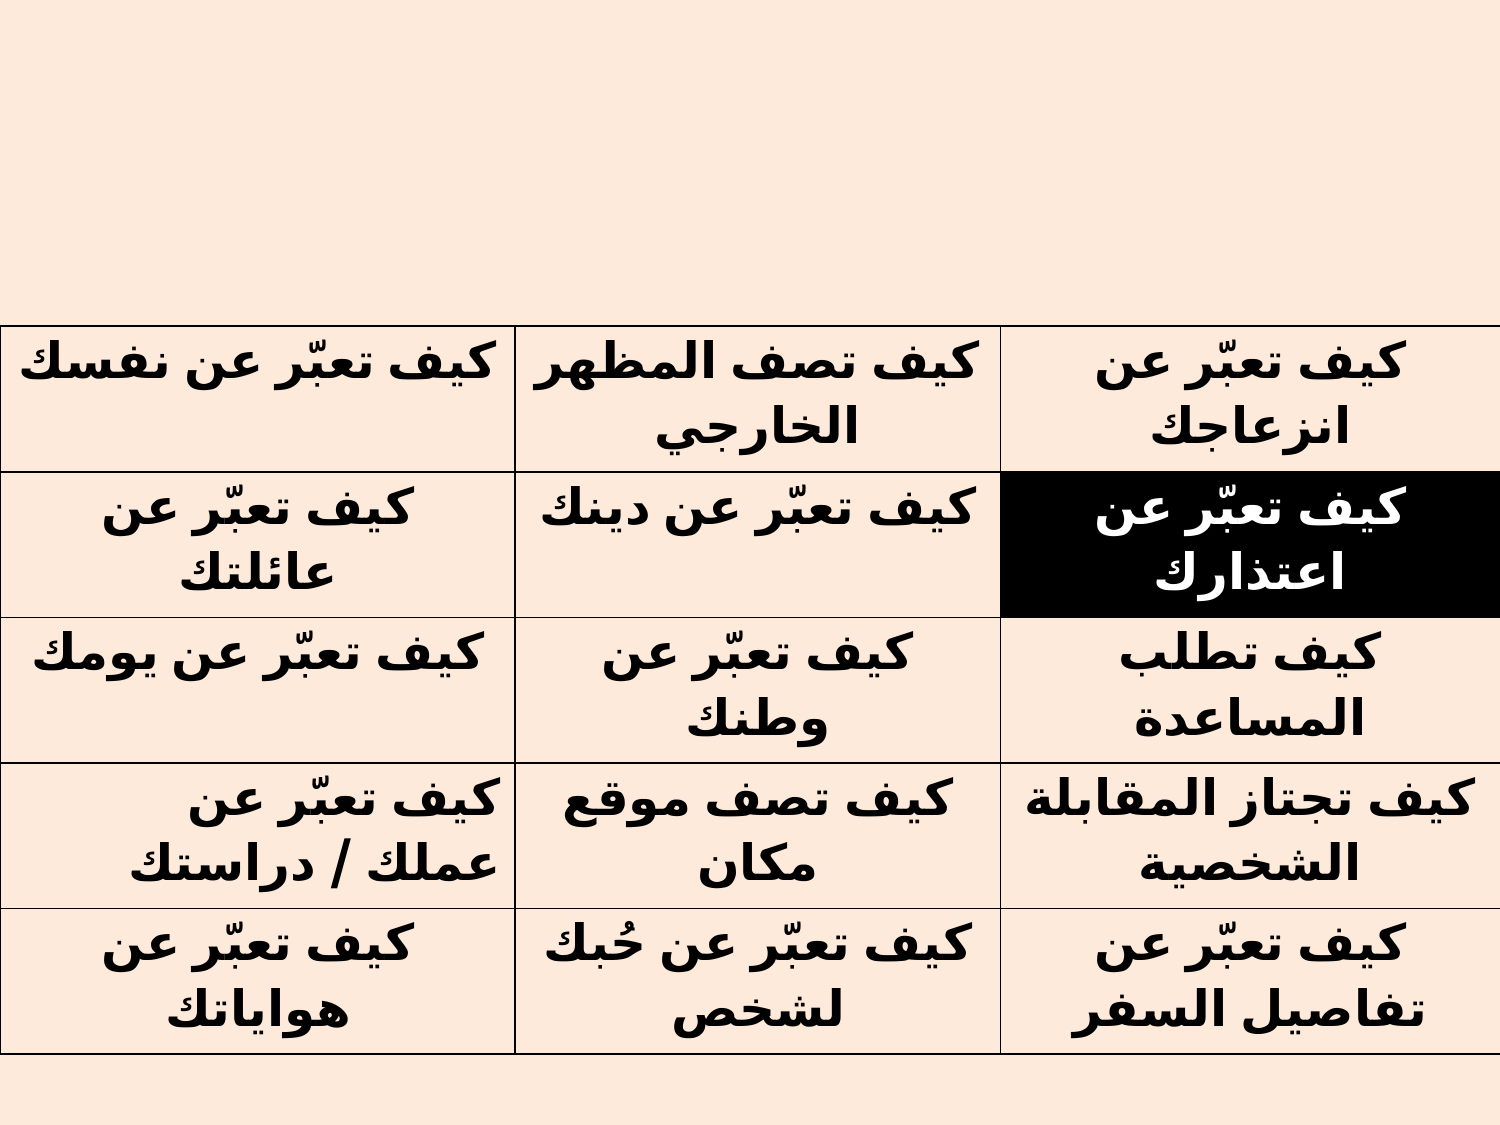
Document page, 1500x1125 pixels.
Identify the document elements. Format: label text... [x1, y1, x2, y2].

table_header كيف تصف المظهر الخارجي [516, 327, 1000, 471]
table_cell كيف تطلب المساعدة [1001, 618, 1500, 762]
table_cell كيف تصف موقع مكان [516, 764, 1000, 908]
table_cell كيف تجتاز المقابلة الشخصية [1001, 764, 1500, 908]
table_cell كيف تعبّر عن يومك [1, 618, 514, 762]
table_cell كيف تعبّر عن عملك / دراستك [1, 764, 514, 908]
table_cell كيف تعبّر عن حُبك لشخص [516, 909, 1000, 1053]
title [0, 0, 1500, 325]
table_header كيف تعبّر عن نفسك [1, 327, 514, 471]
table_cell كيف تعبّر عن تفاصيل السفر [1001, 909, 1500, 1053]
table_cell كيف تعبّر عن وطنك [516, 618, 1000, 762]
table_cell كيف تعبّر عن عائلتك [1, 473, 514, 617]
title [0, 1055, 1500, 1125]
table_cell كيف تعبّر عن اعتذارك [1001, 473, 1500, 617]
table_cell كيف تعبّر عن دينك [516, 473, 1000, 617]
table_cell كيف تعبّر عن هواياتك [1, 909, 514, 1053]
table_header كيف تعبّر عن انزعاجك [1001, 327, 1500, 471]
